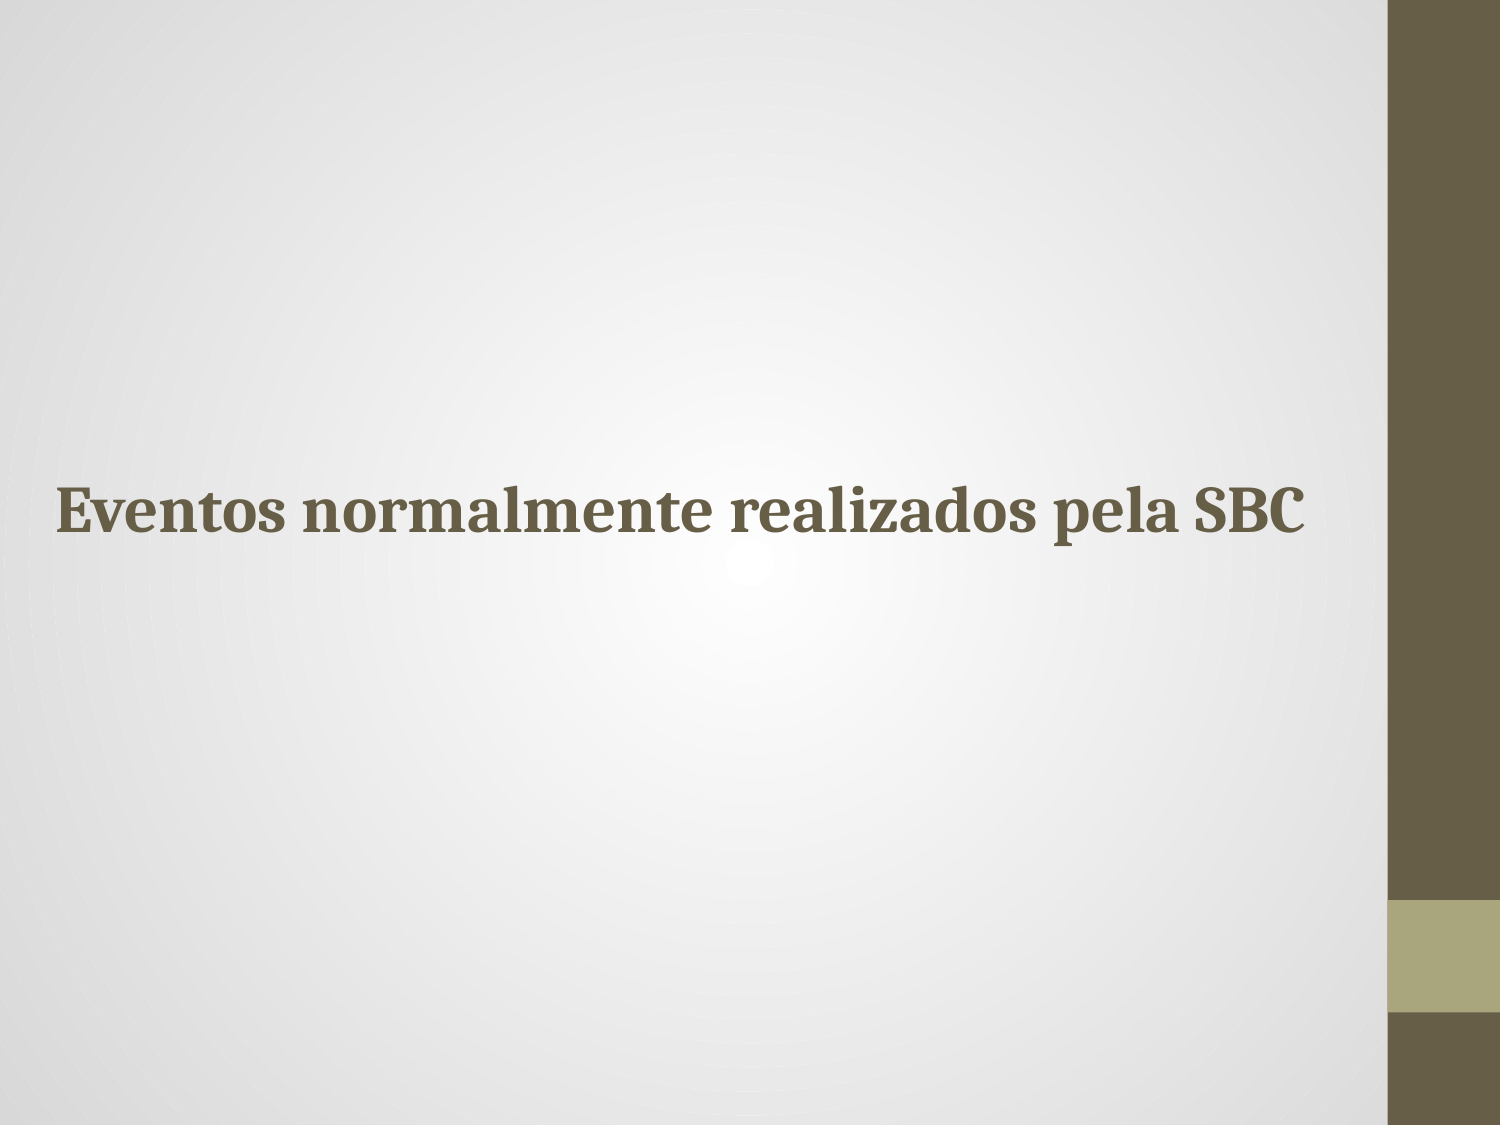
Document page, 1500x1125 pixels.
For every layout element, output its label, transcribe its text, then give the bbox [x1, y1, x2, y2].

title Eventos normalmente realizados pela SBC [40, 128, 1414, 554]
